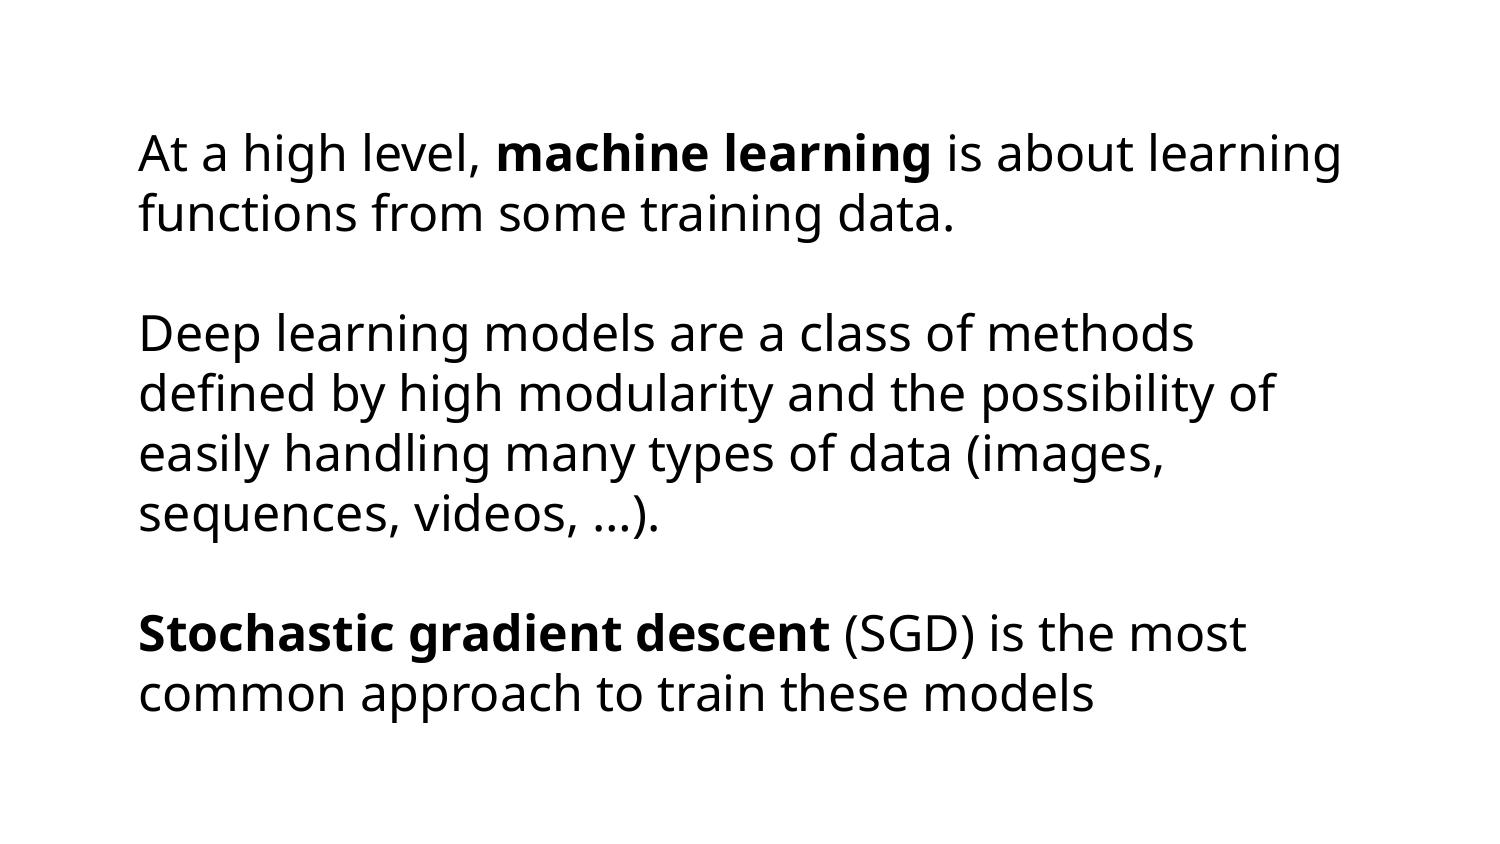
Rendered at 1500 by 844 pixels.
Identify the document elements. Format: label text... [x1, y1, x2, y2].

text_box At a high level, machine learning is about learning functions from some training data. Deep learning models are a class of methods defined by high modularity and the possibility of easily handling many types of data (images, sequences, videos, …). Stochastic gradient descent (SGD) is the most common approach to train these models [123, 100, 1376, 737]
